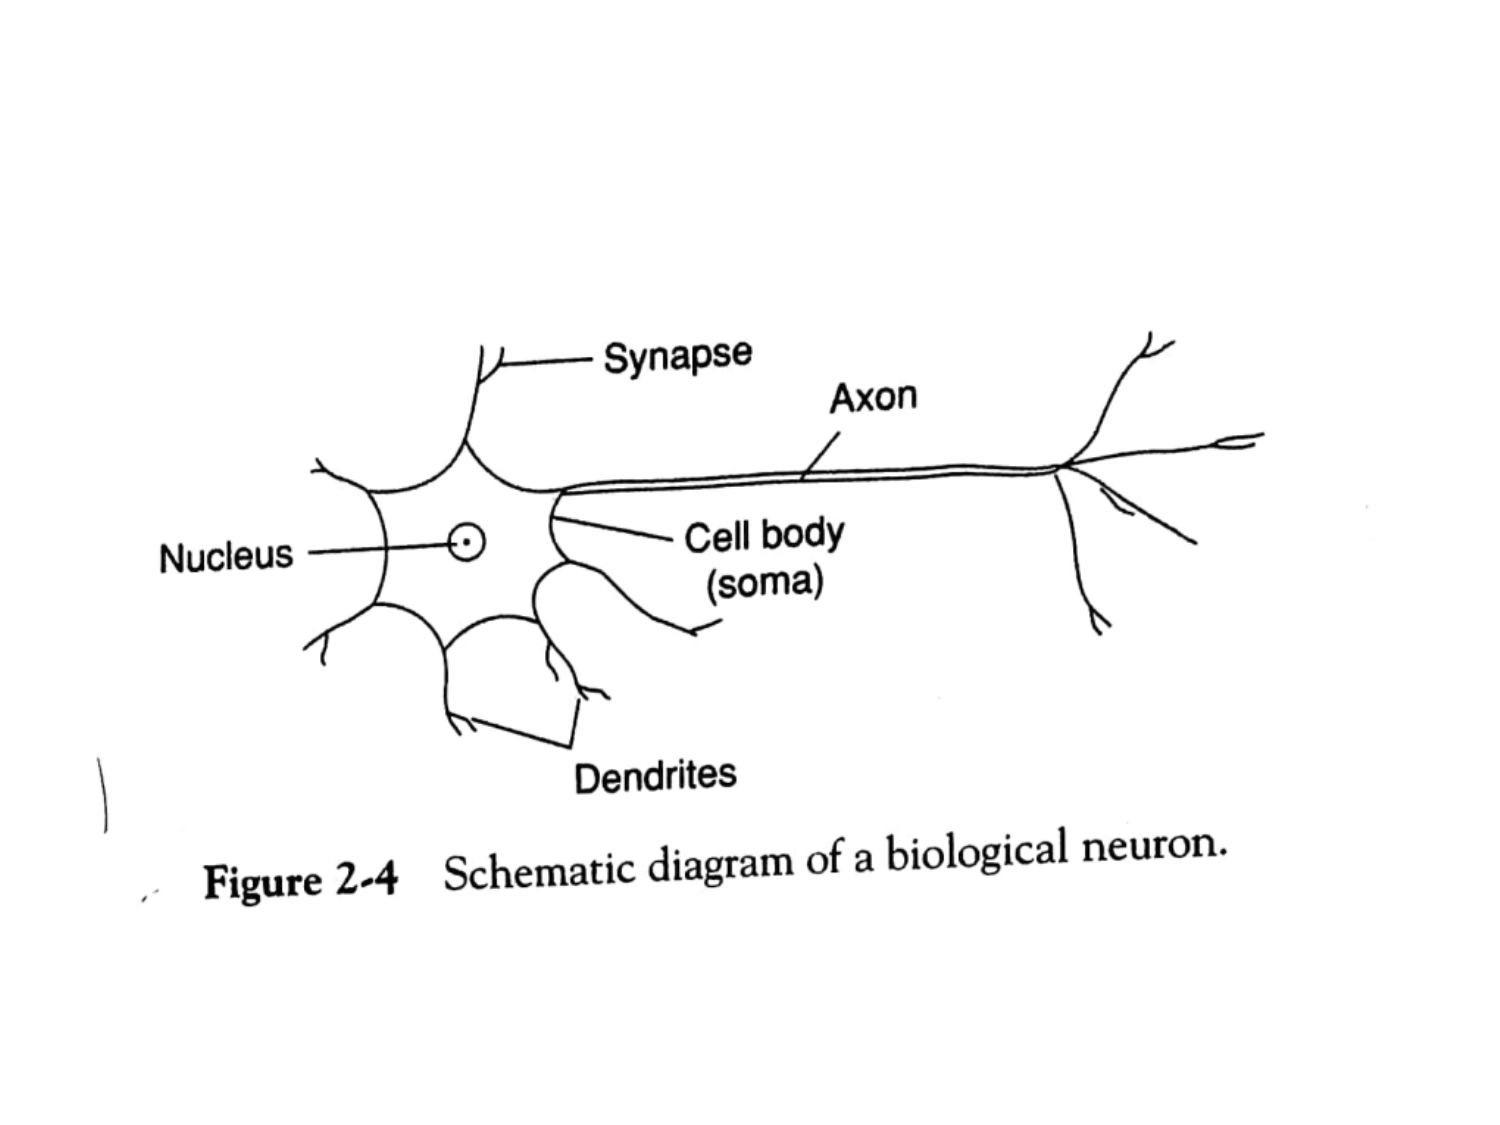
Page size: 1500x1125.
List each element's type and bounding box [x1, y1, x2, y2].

list [74, 328, 1426, 940]
